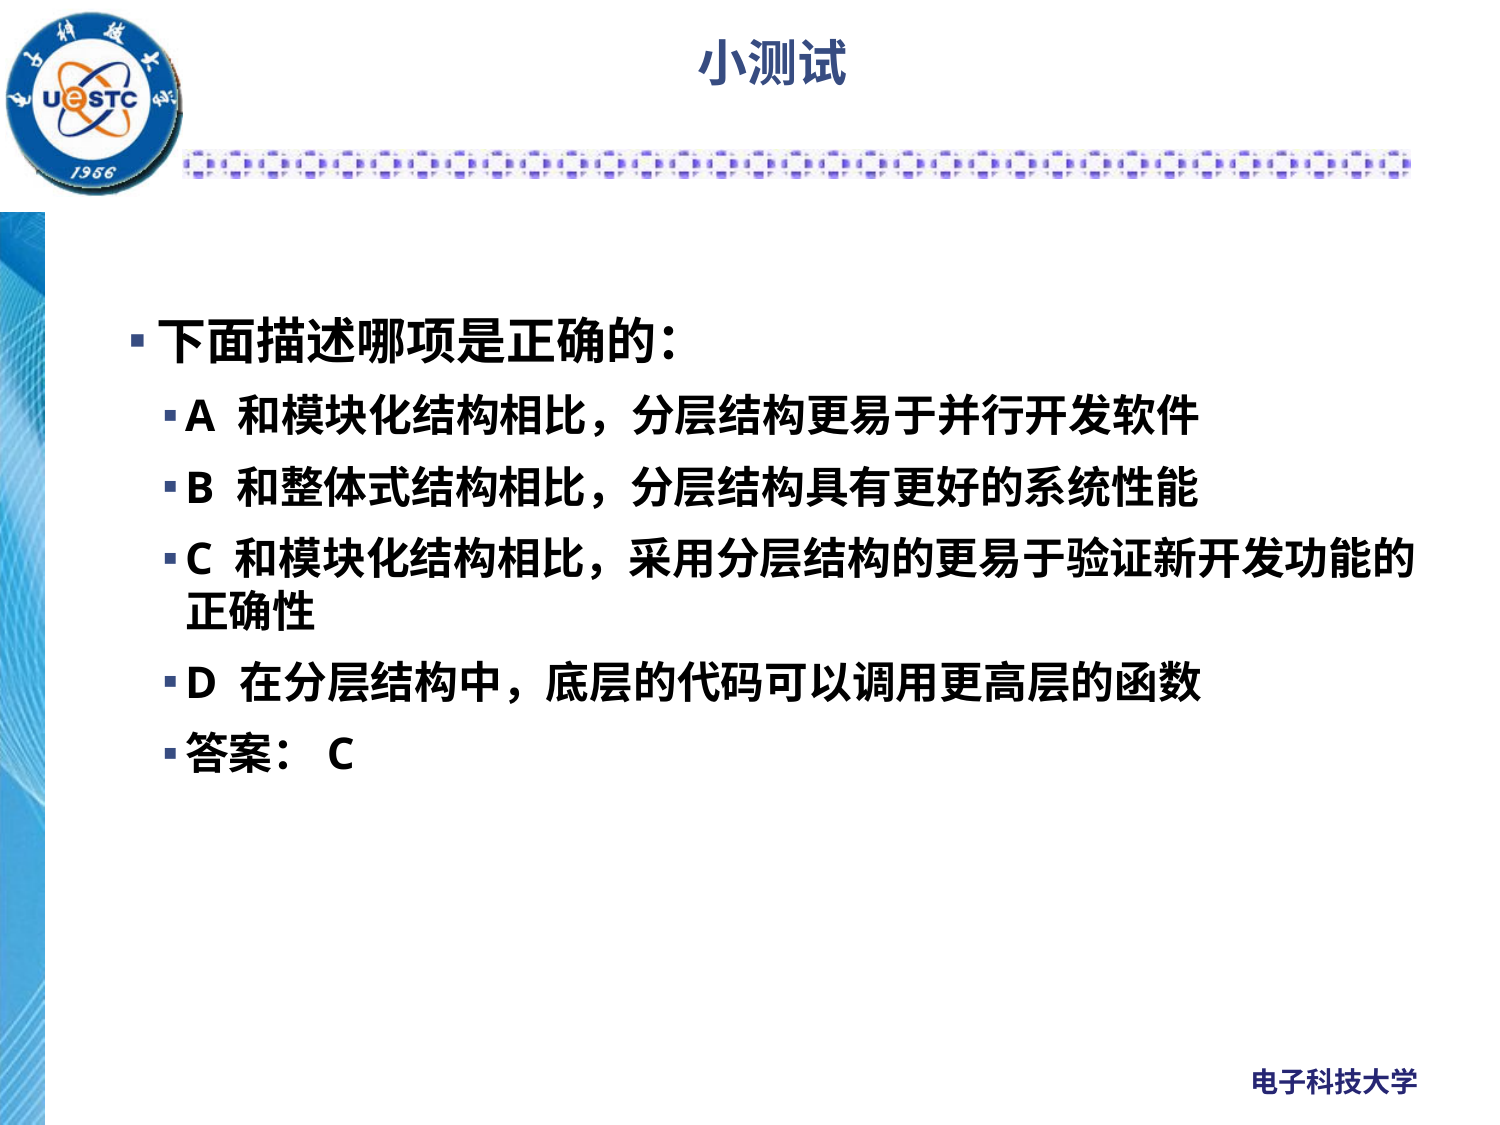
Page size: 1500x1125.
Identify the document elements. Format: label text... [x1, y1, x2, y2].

list 下面描述哪项是正确的： A 和模块化结构相比，分层结构更易于并行开发软件 B 和整体式结构相比，分层结构具有更好的系统性能 C 和模块化结构相比，采用分层结构的更易于验证新开发功能的正确性 D 在分层结构中，底层的代码可以调用更高层的函数 答案：C [114, 302, 1440, 937]
title 小测试 [182, 31, 1362, 122]
picture [5, 0, 1411, 197]
picture [0, 212, 45, 1125]
